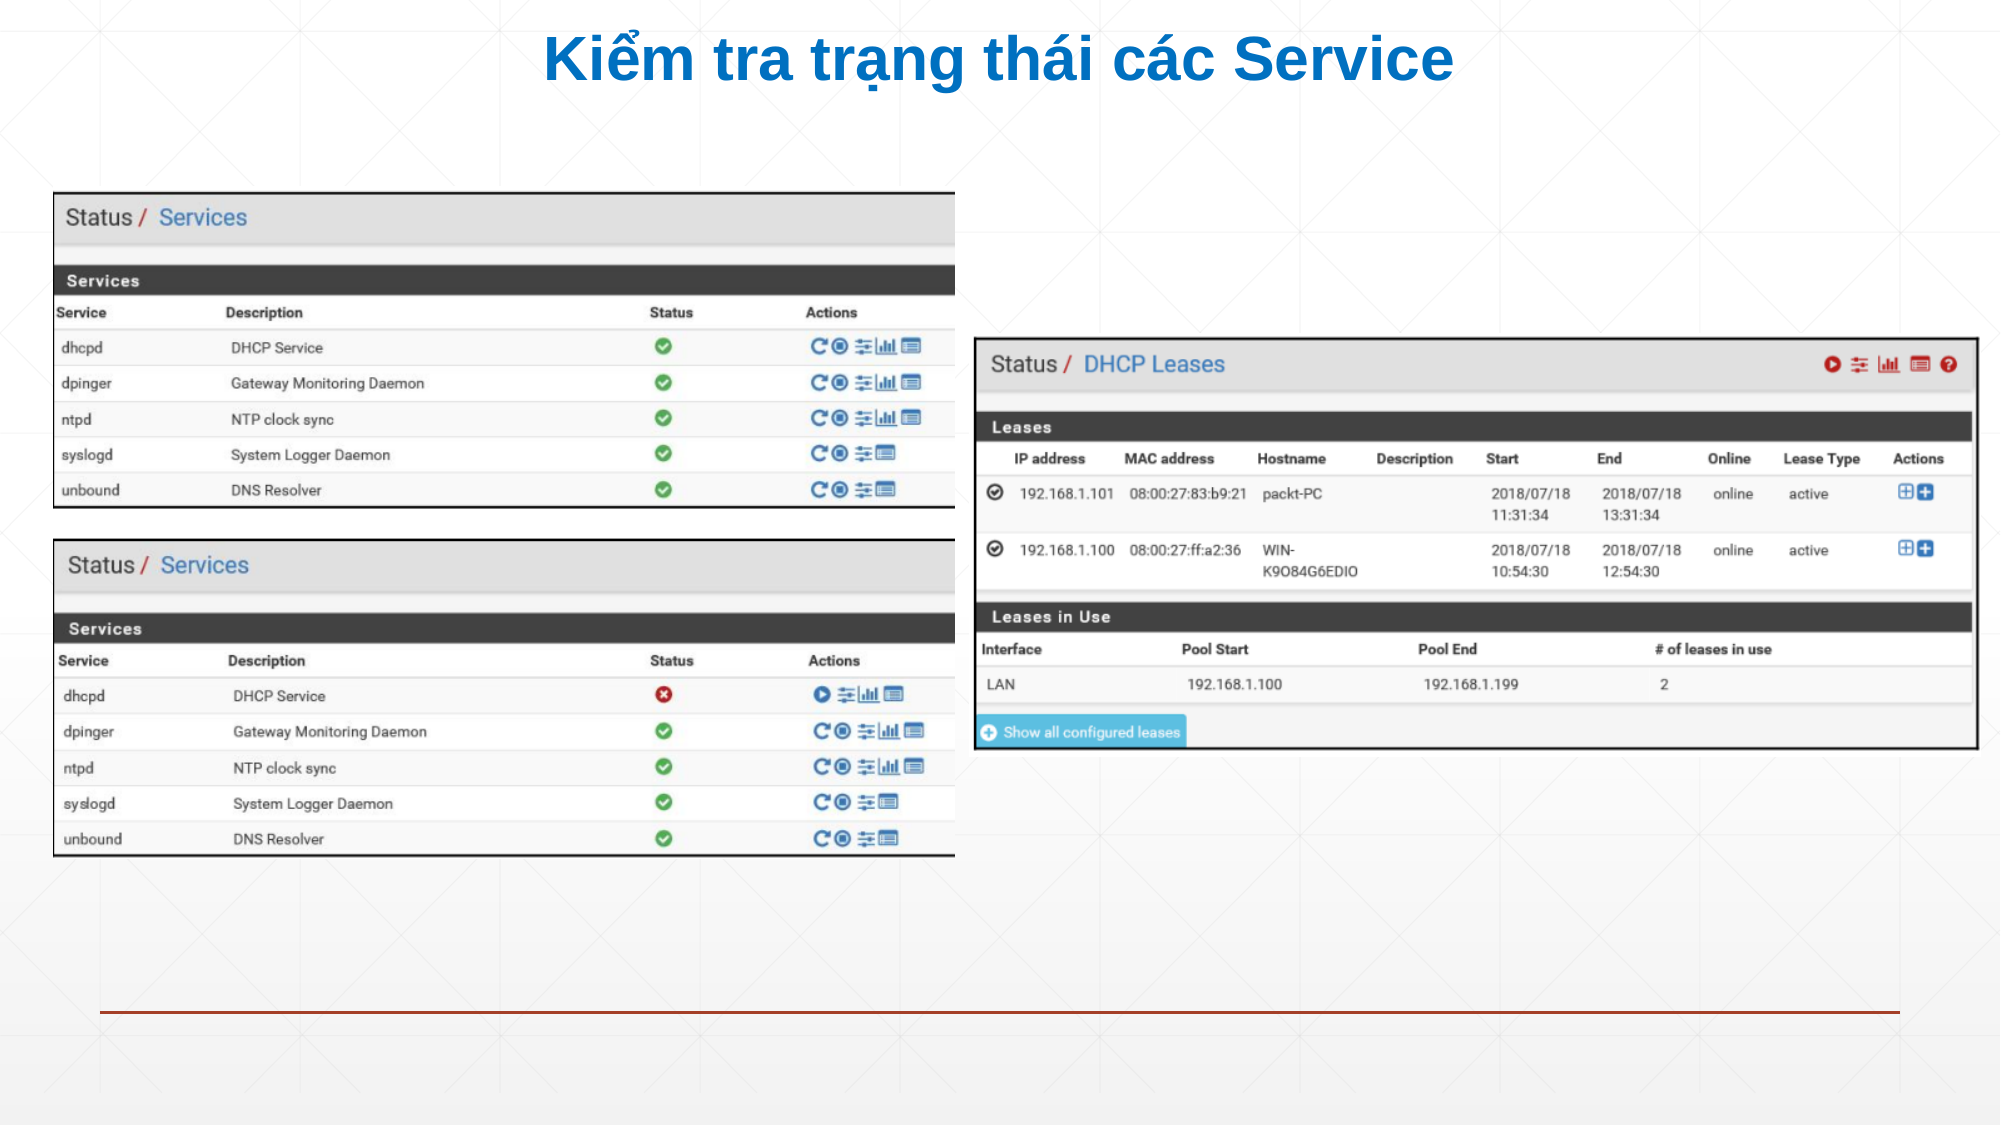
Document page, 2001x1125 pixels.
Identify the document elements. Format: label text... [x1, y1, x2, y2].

picture [53, 186, 955, 860]
picture [969, 333, 1981, 757]
title Kiểm tra trạng thái các Service [0, 0, 2000, 102]
